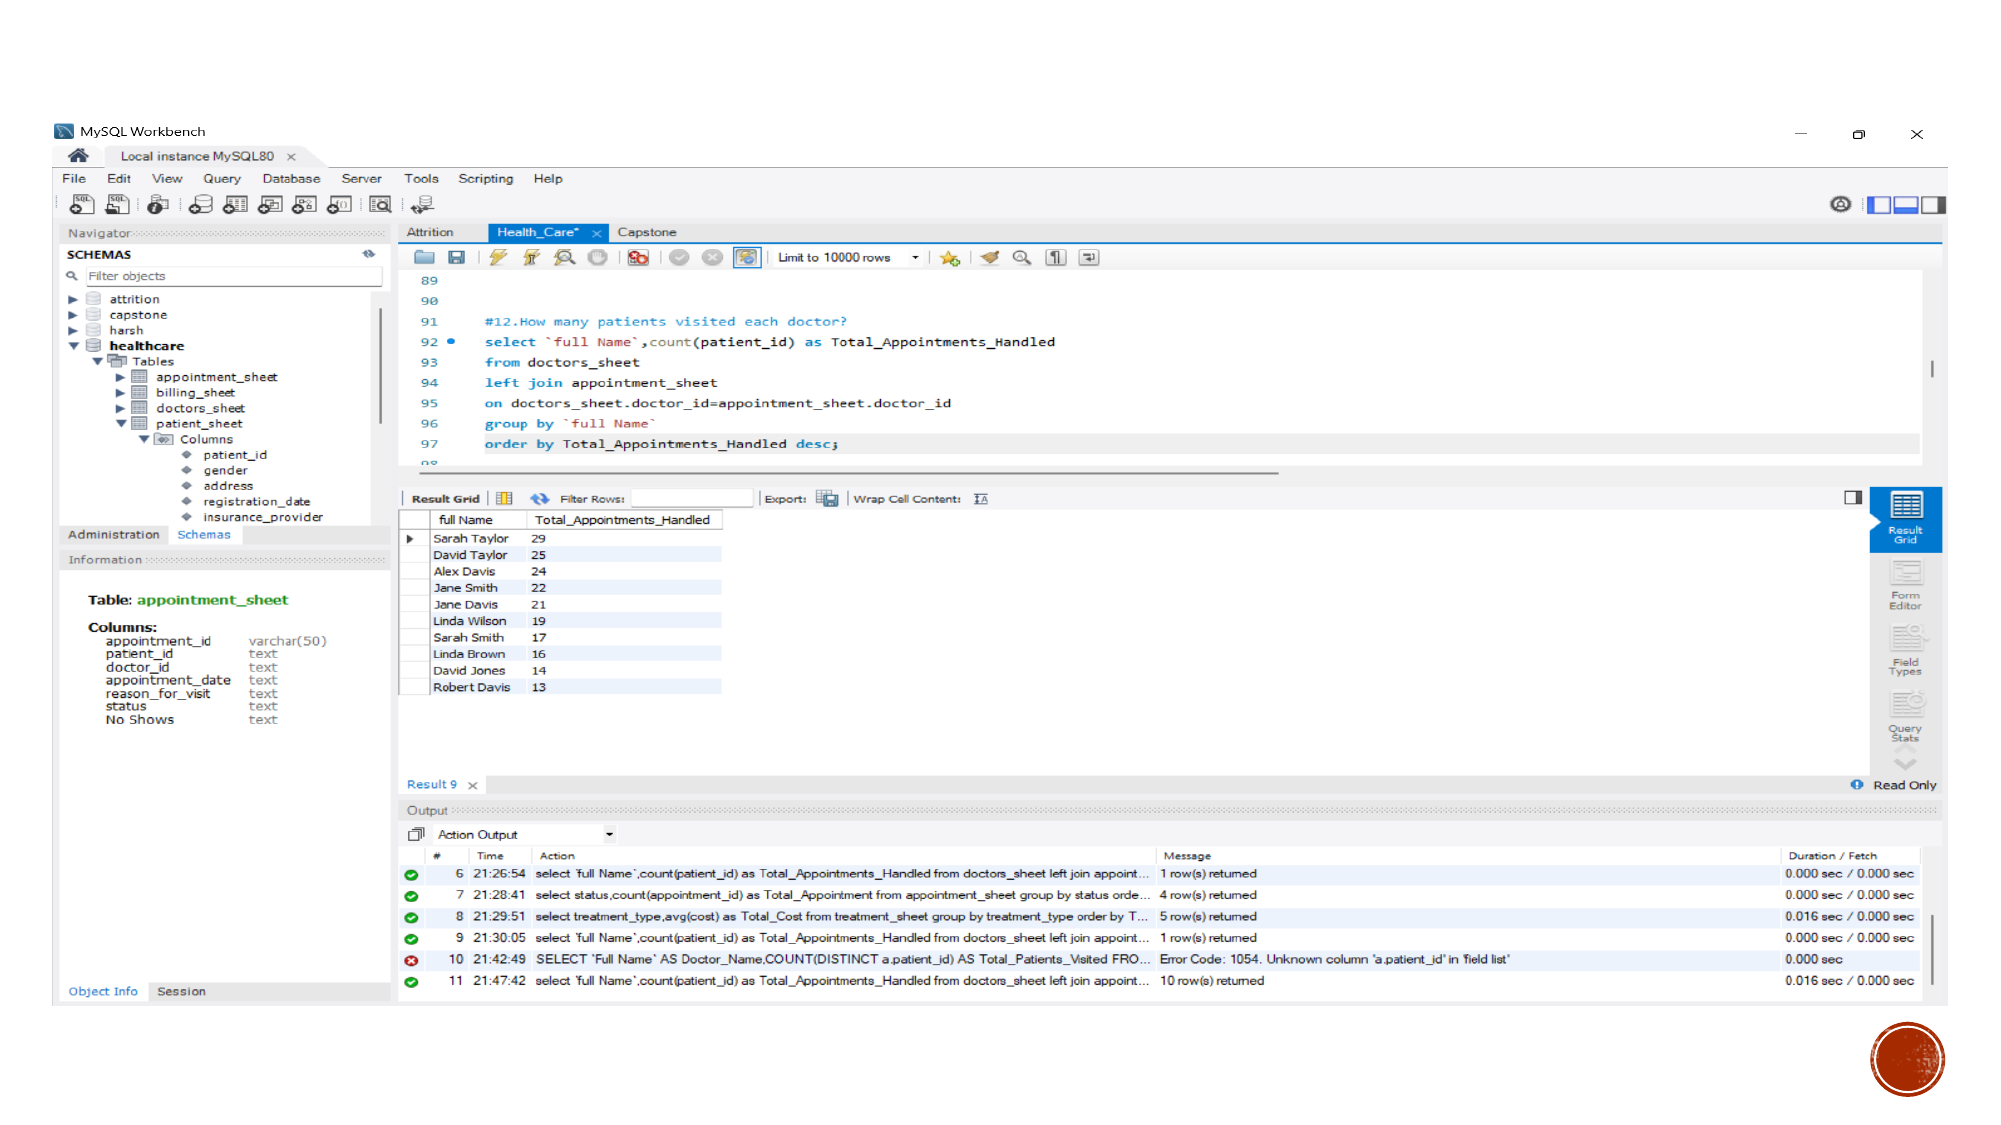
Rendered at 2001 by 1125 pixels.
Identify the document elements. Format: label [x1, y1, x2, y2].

picture [53, 121, 1948, 1006]
